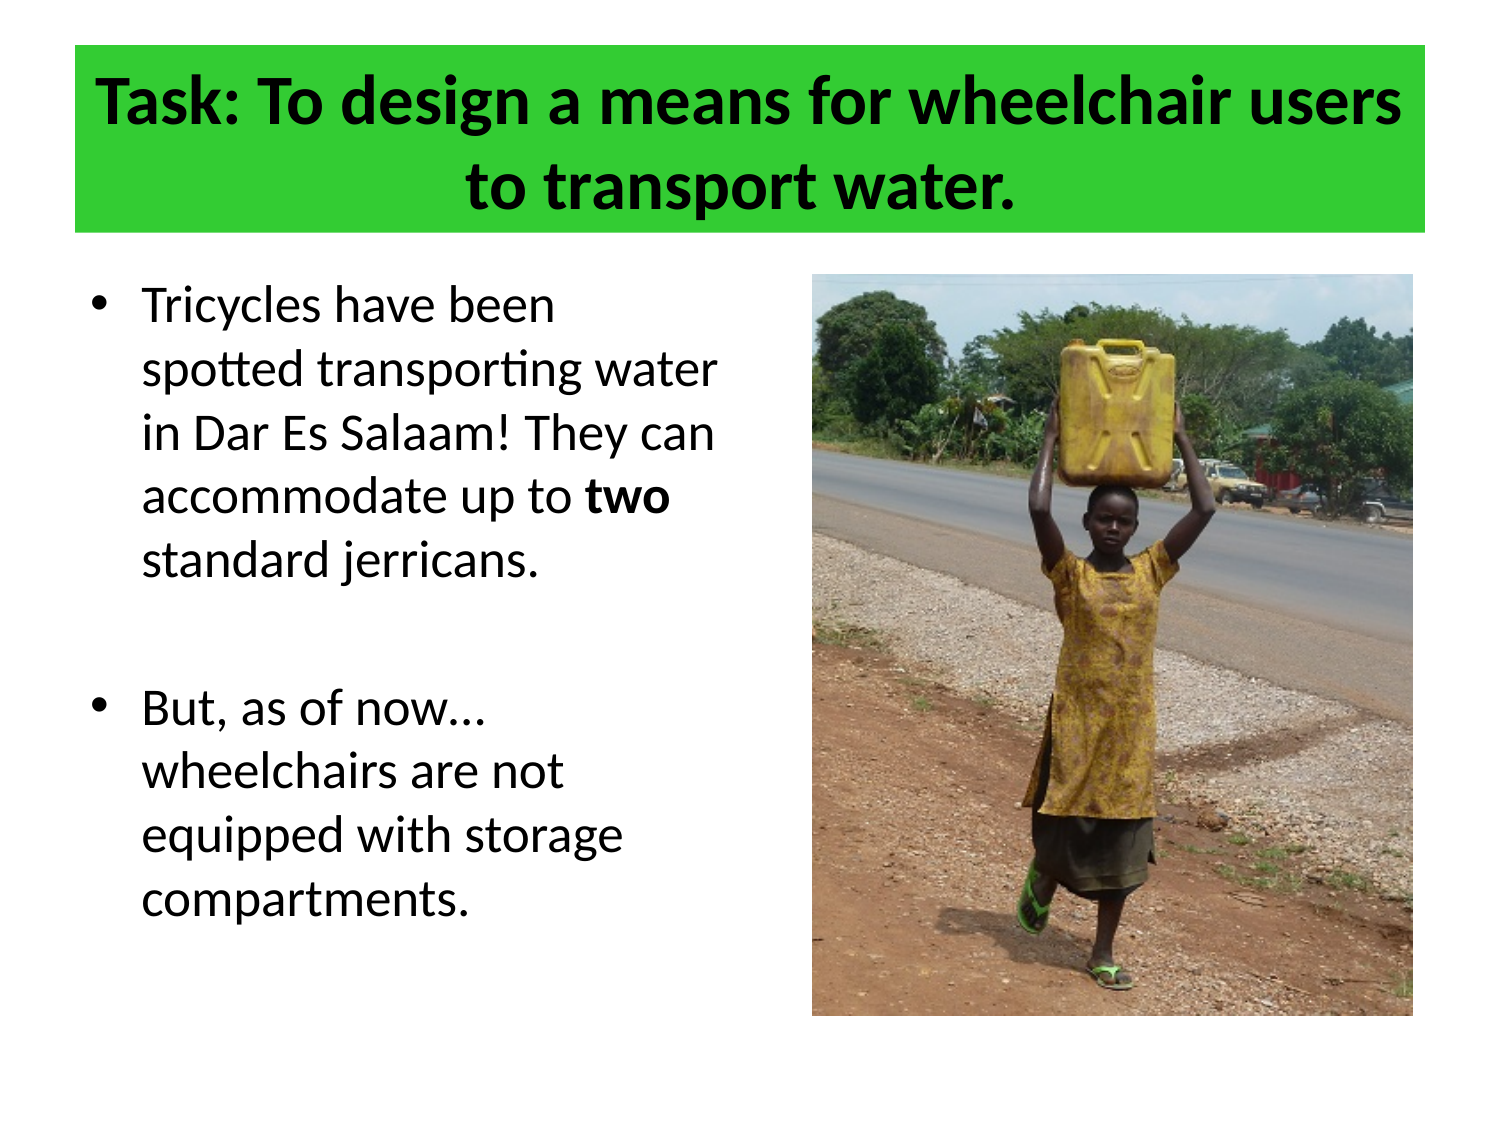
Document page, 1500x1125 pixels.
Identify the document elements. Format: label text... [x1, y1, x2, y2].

list Tricycles have been spotted transporting water in Dar Es Salaam! They can accommodate up to two standard jerricans. But, as of now… wheelchairs are not equipped with storage compartments. [75, 262, 738, 1005]
title Task: To design a means for wheelchair users to transport water. [75, 45, 1425, 233]
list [812, 274, 1413, 1016]
